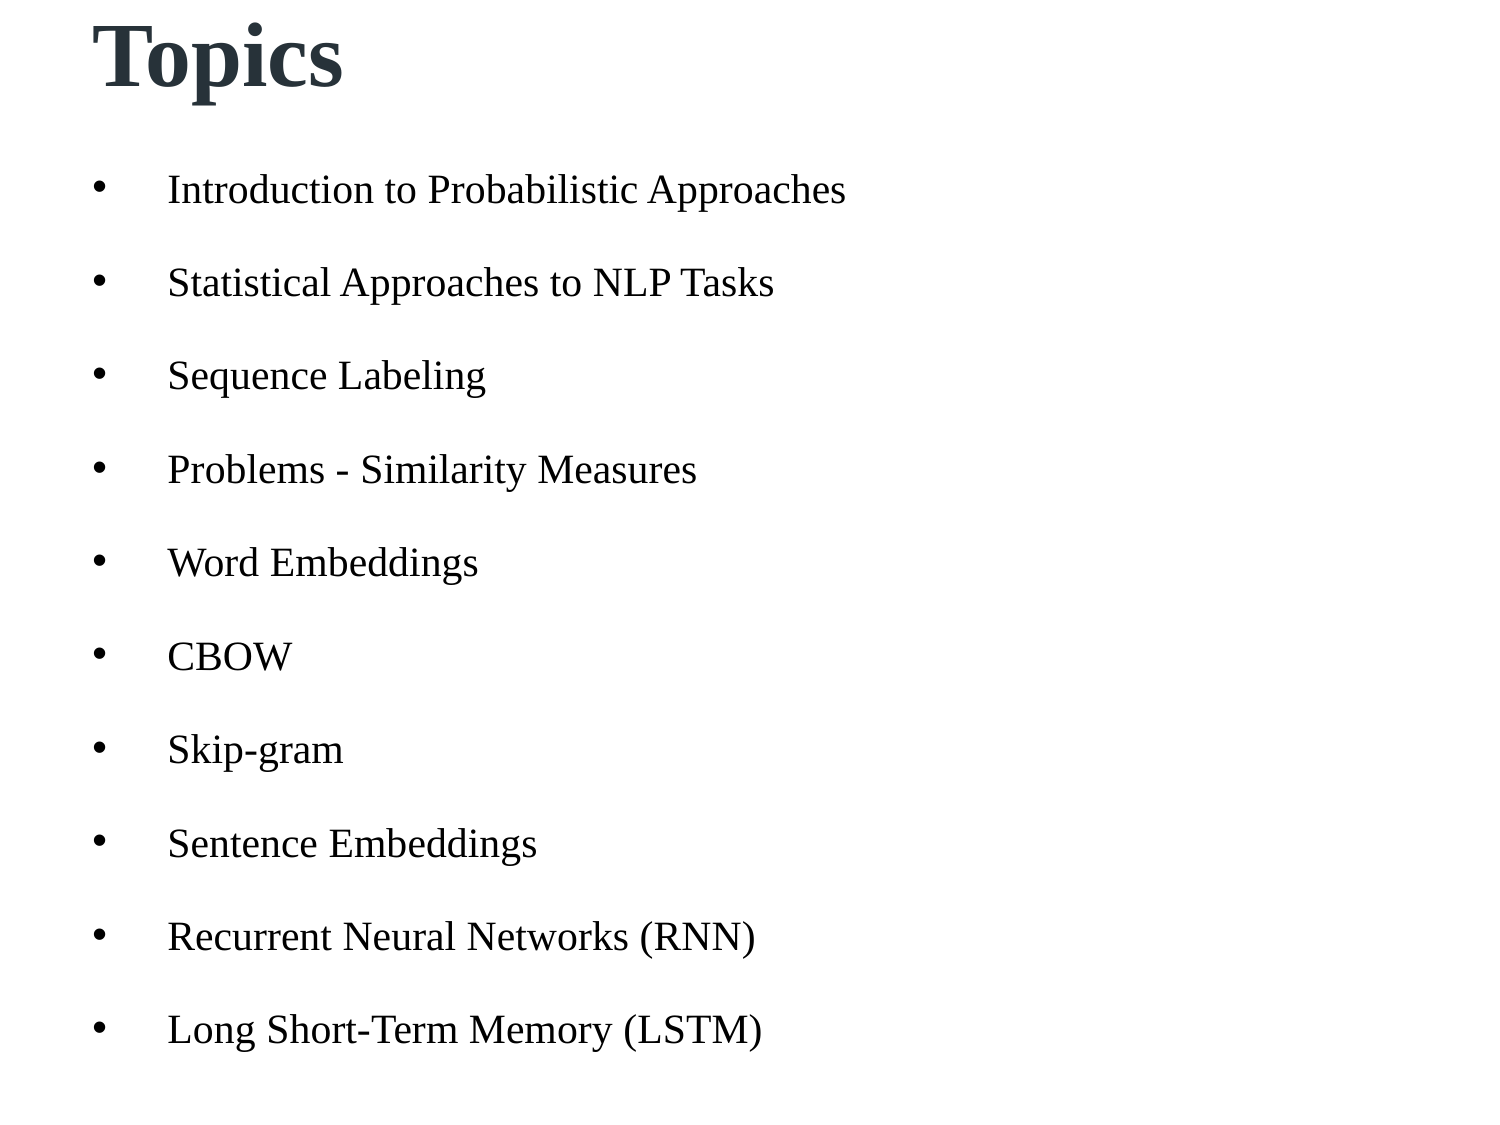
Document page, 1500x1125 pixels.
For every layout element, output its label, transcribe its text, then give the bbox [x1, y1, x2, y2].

subtitle Introduction to Probabilistic Approaches Statistical Approaches to NLP Tasks Sequence Labeling Problems - Similarity Measures Word Embeddings CBOW Skip-gram Sentence Embeddings Recurrent Neural Networks (RNN) Long Short-Term Memory (LSTM) [77, 118, 1276, 1119]
title Topics [77, 5, 1353, 94]
